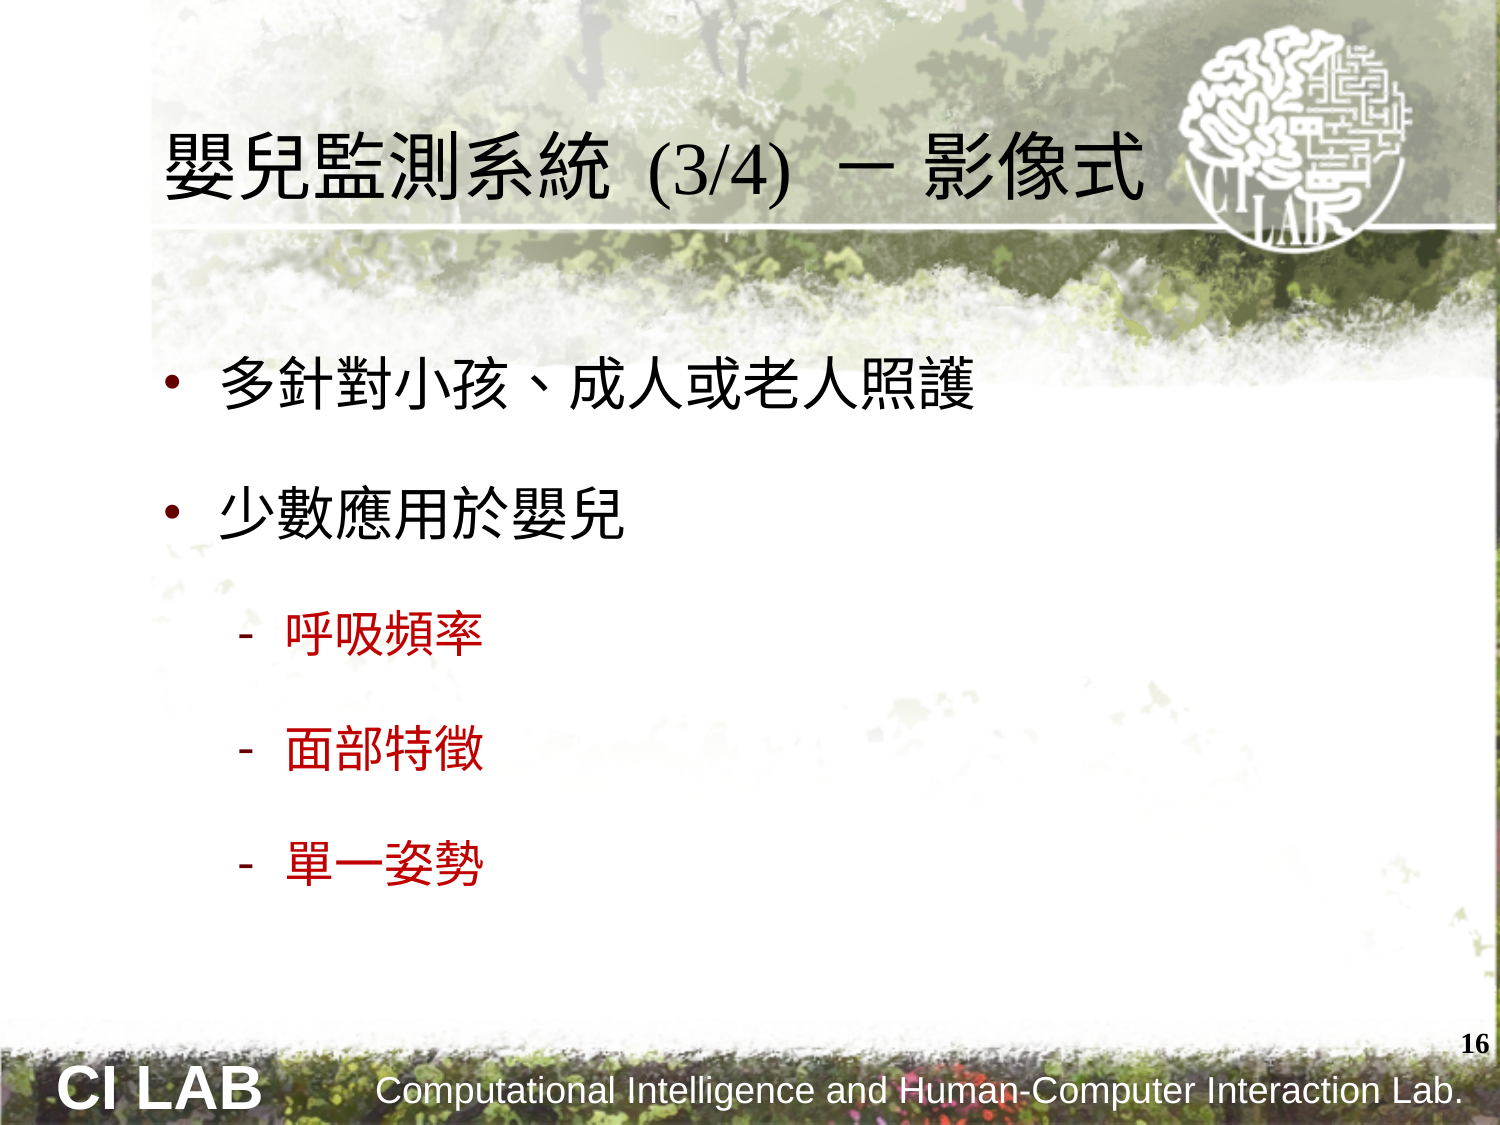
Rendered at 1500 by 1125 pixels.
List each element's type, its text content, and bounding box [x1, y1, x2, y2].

slide_number 16 [1426, 985, 1500, 1067]
picture [0, 0, 1500, 1125]
title 嬰兒監測系統 (3/4) － 影像式 [147, 31, 1448, 219]
text_box 多針對小孩、成人或老人照護 少數應用於嬰兒 呼吸頻率 面部特徵 單一姿勢 [147, 304, 1410, 961]
